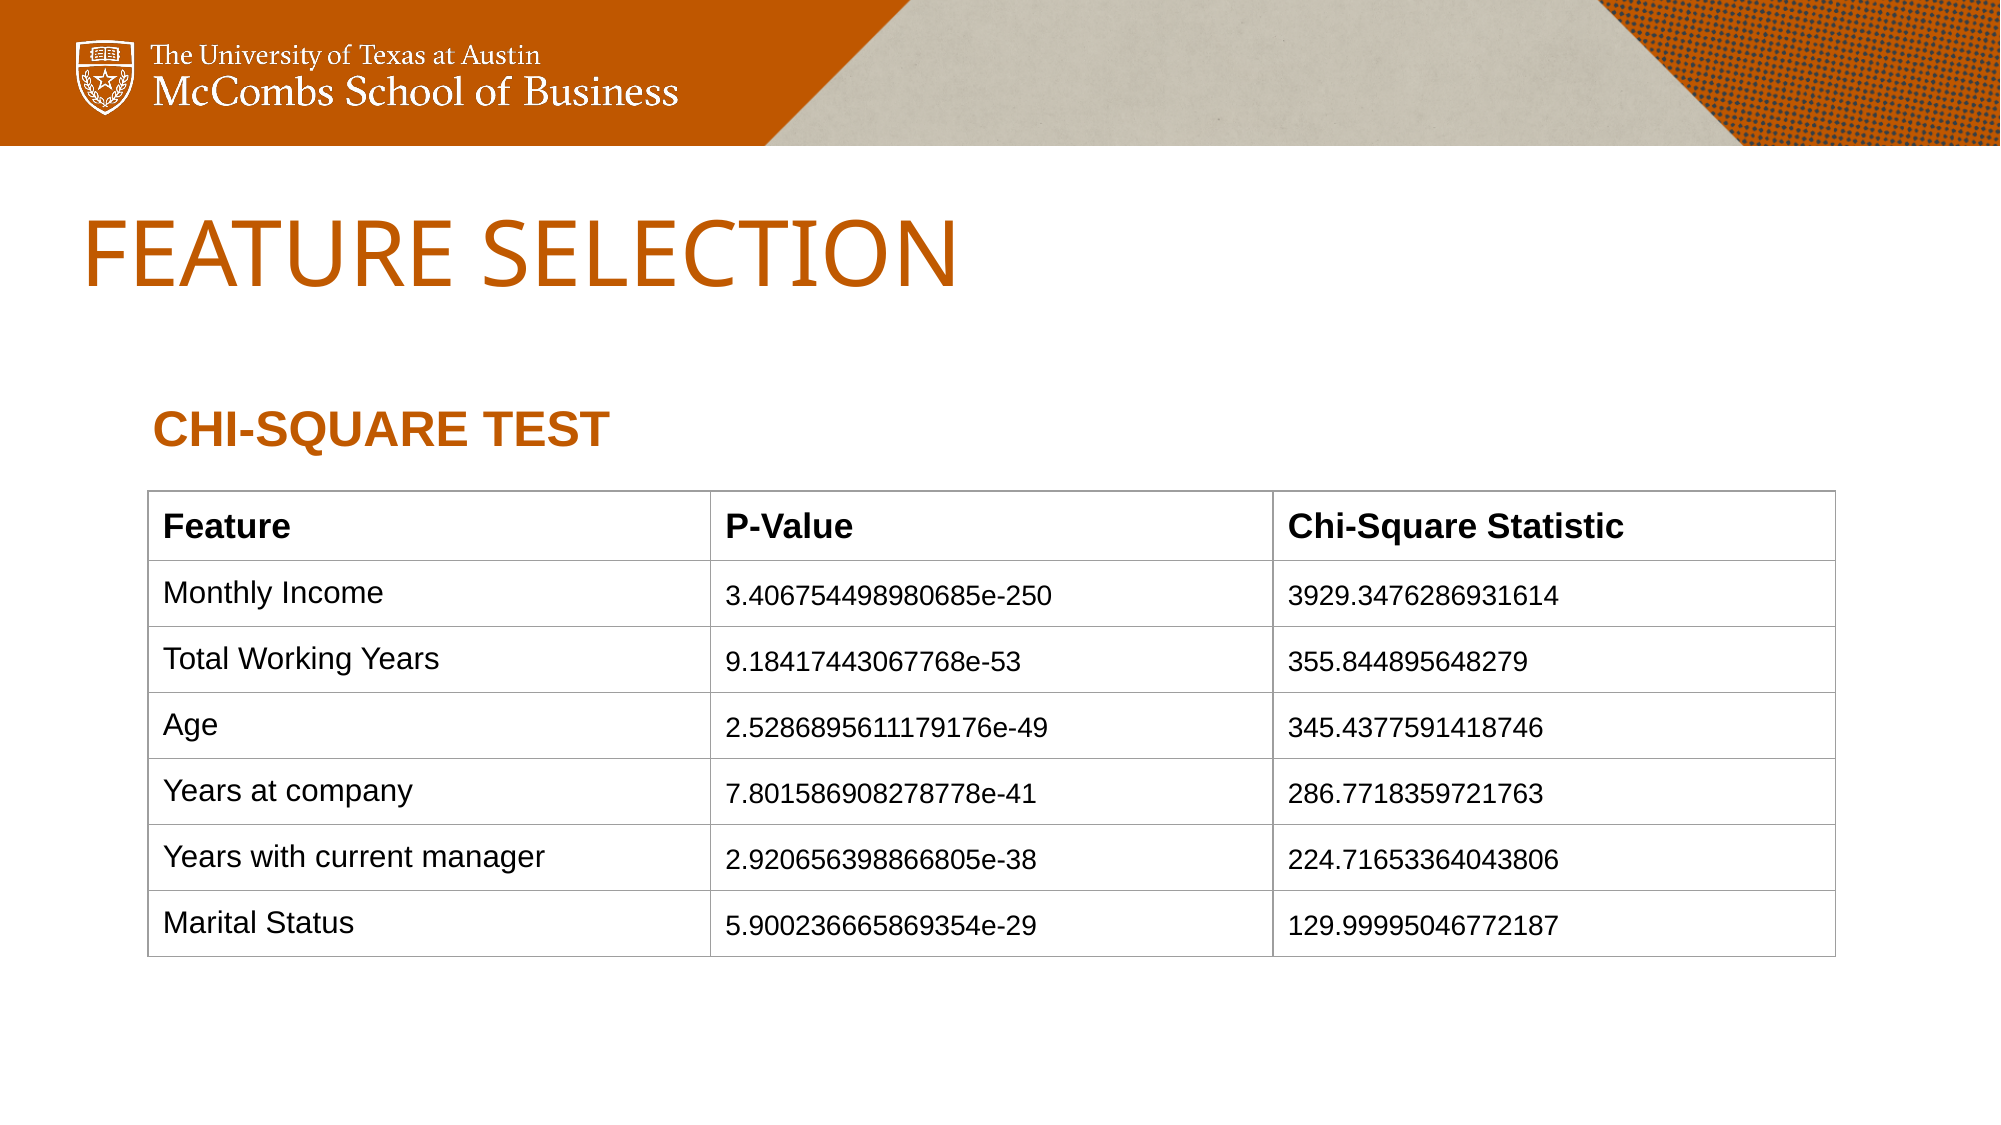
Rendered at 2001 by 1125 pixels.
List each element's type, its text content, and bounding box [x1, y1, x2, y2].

table_header P-Value [711, 492, 1272, 560]
table_header Chi-Square Statistic [1274, 492, 1835, 560]
table_cell 355.844895648279 [1274, 627, 1835, 692]
list [137, 502, 984, 1049]
table_cell 3.406754498980685e-250 [711, 561, 1272, 626]
table_cell 9.18417443067768e-53 [711, 627, 1272, 692]
table_cell 345.4377591418746 [1274, 693, 1835, 758]
table_cell 224.71653364043806 [1274, 825, 1835, 890]
picture [0, 0, 2000, 192]
table_header Feature [149, 492, 710, 560]
table_cell Marital Status [149, 891, 710, 956]
table_cell 3929.3476286931614 [1274, 561, 1835, 626]
table_cell Years at company [149, 759, 710, 824]
table_cell 2.920656398866805e-38 [711, 825, 1272, 890]
table_cell Age [149, 693, 710, 758]
table_cell Total Working Years [149, 627, 710, 692]
table_cell Years with current manager [149, 825, 710, 890]
title FEATURE SELECTION [65, 96, 1791, 314]
table_cell Monthly Income [149, 561, 710, 626]
table_cell 129.99995046772187 [1274, 891, 1835, 956]
table_cell 7.801586908278778e-41 [711, 759, 1272, 824]
table_cell 286.7718359721763 [1274, 759, 1835, 824]
list CHI-SQUARE TEST [137, 327, 984, 464]
table_cell 2.5286895611179176e-49 [711, 693, 1272, 758]
table_cell 5.900236665869354e-29 [711, 891, 1272, 956]
